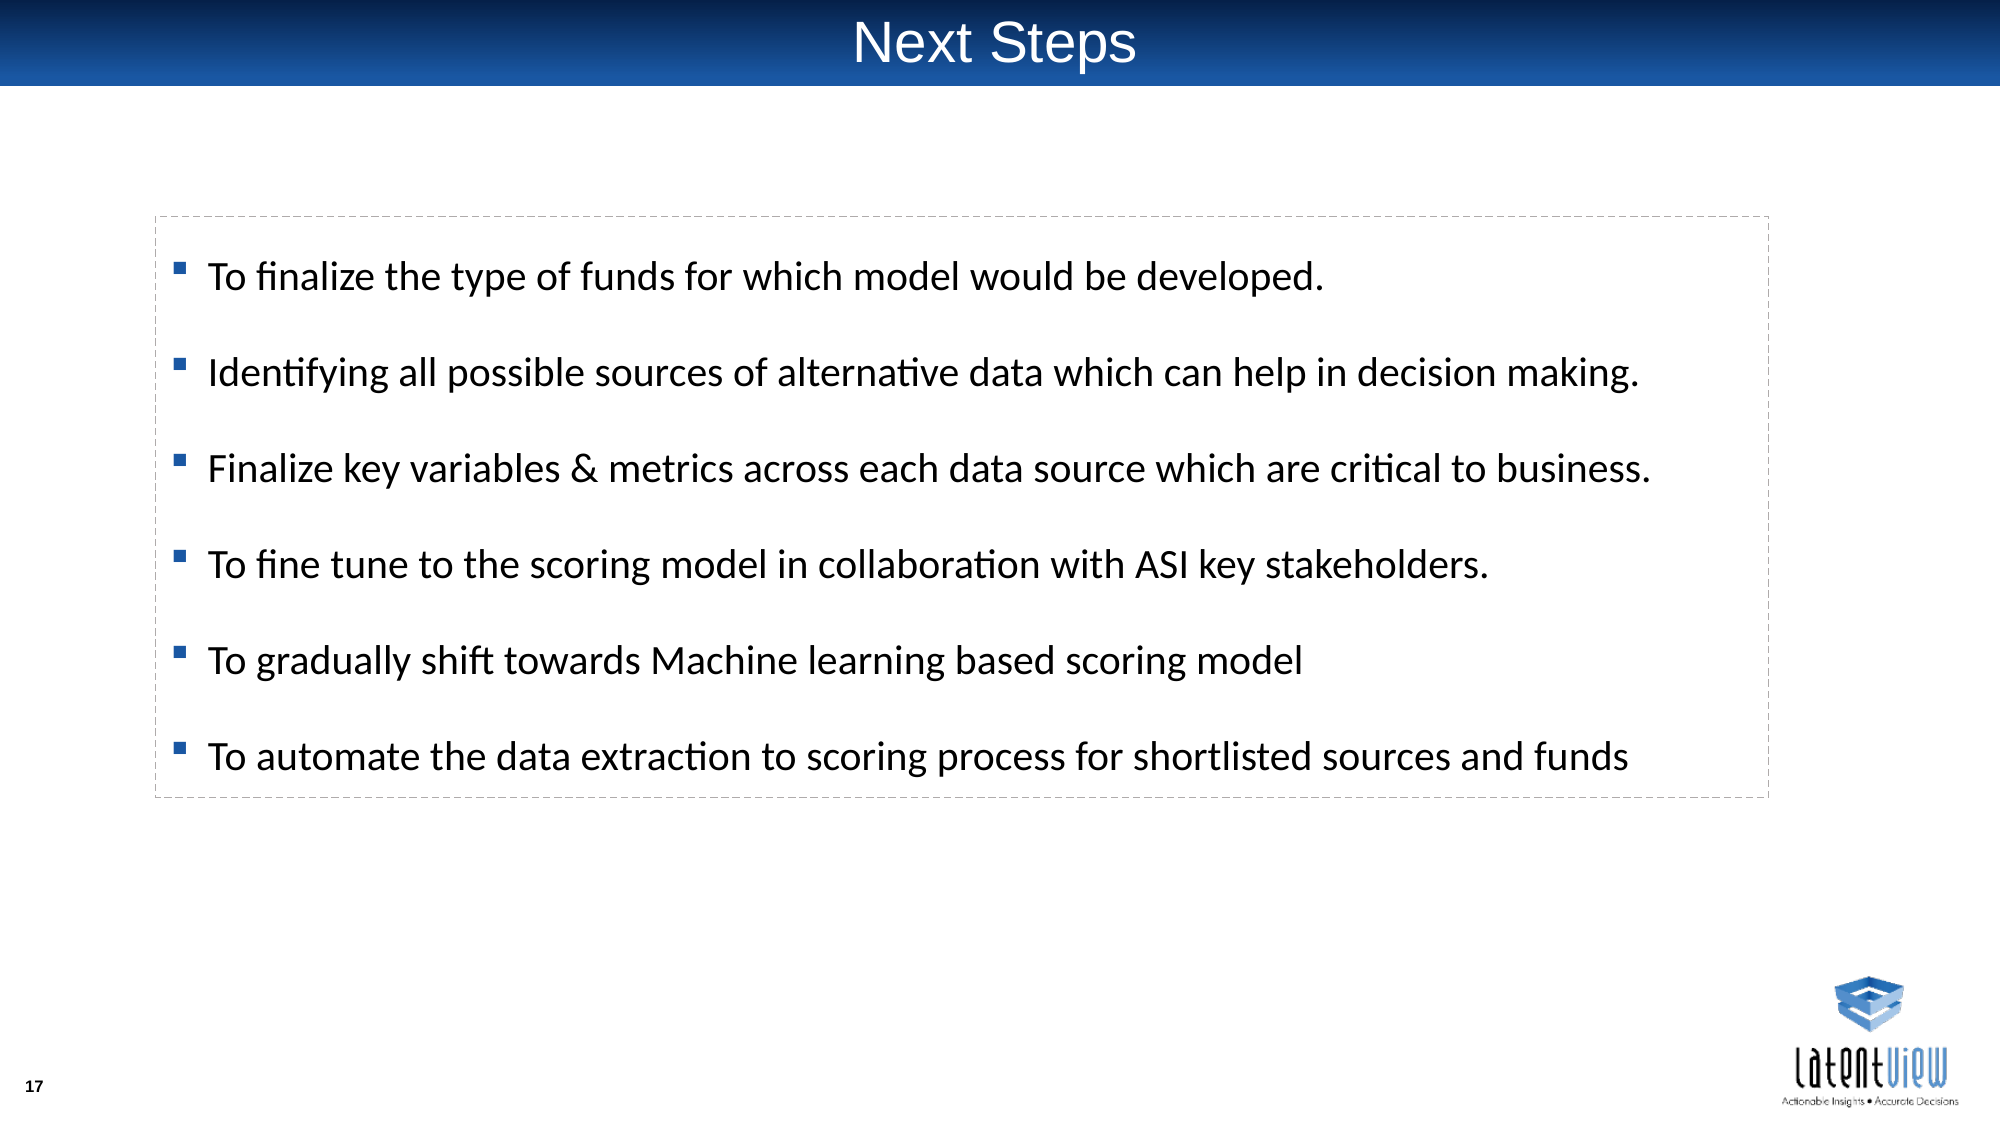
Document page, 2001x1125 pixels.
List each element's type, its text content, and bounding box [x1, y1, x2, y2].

title Next Steps [98, 9, 1894, 77]
list To finalize the type of funds for which model would be developed. Identifying all possible sources of alternative data which can help in decision making. Finalize key variables & metrics across each data source which are critical to business. To fine tune to the scoring model in collaboration with ASI key stakeholders. To gradually shift towards Machine learning based scoring model To automate the data extraction to scoring process for shortlisted sources and funds [155, 216, 1769, 798]
picture [1754, 959, 1988, 1125]
